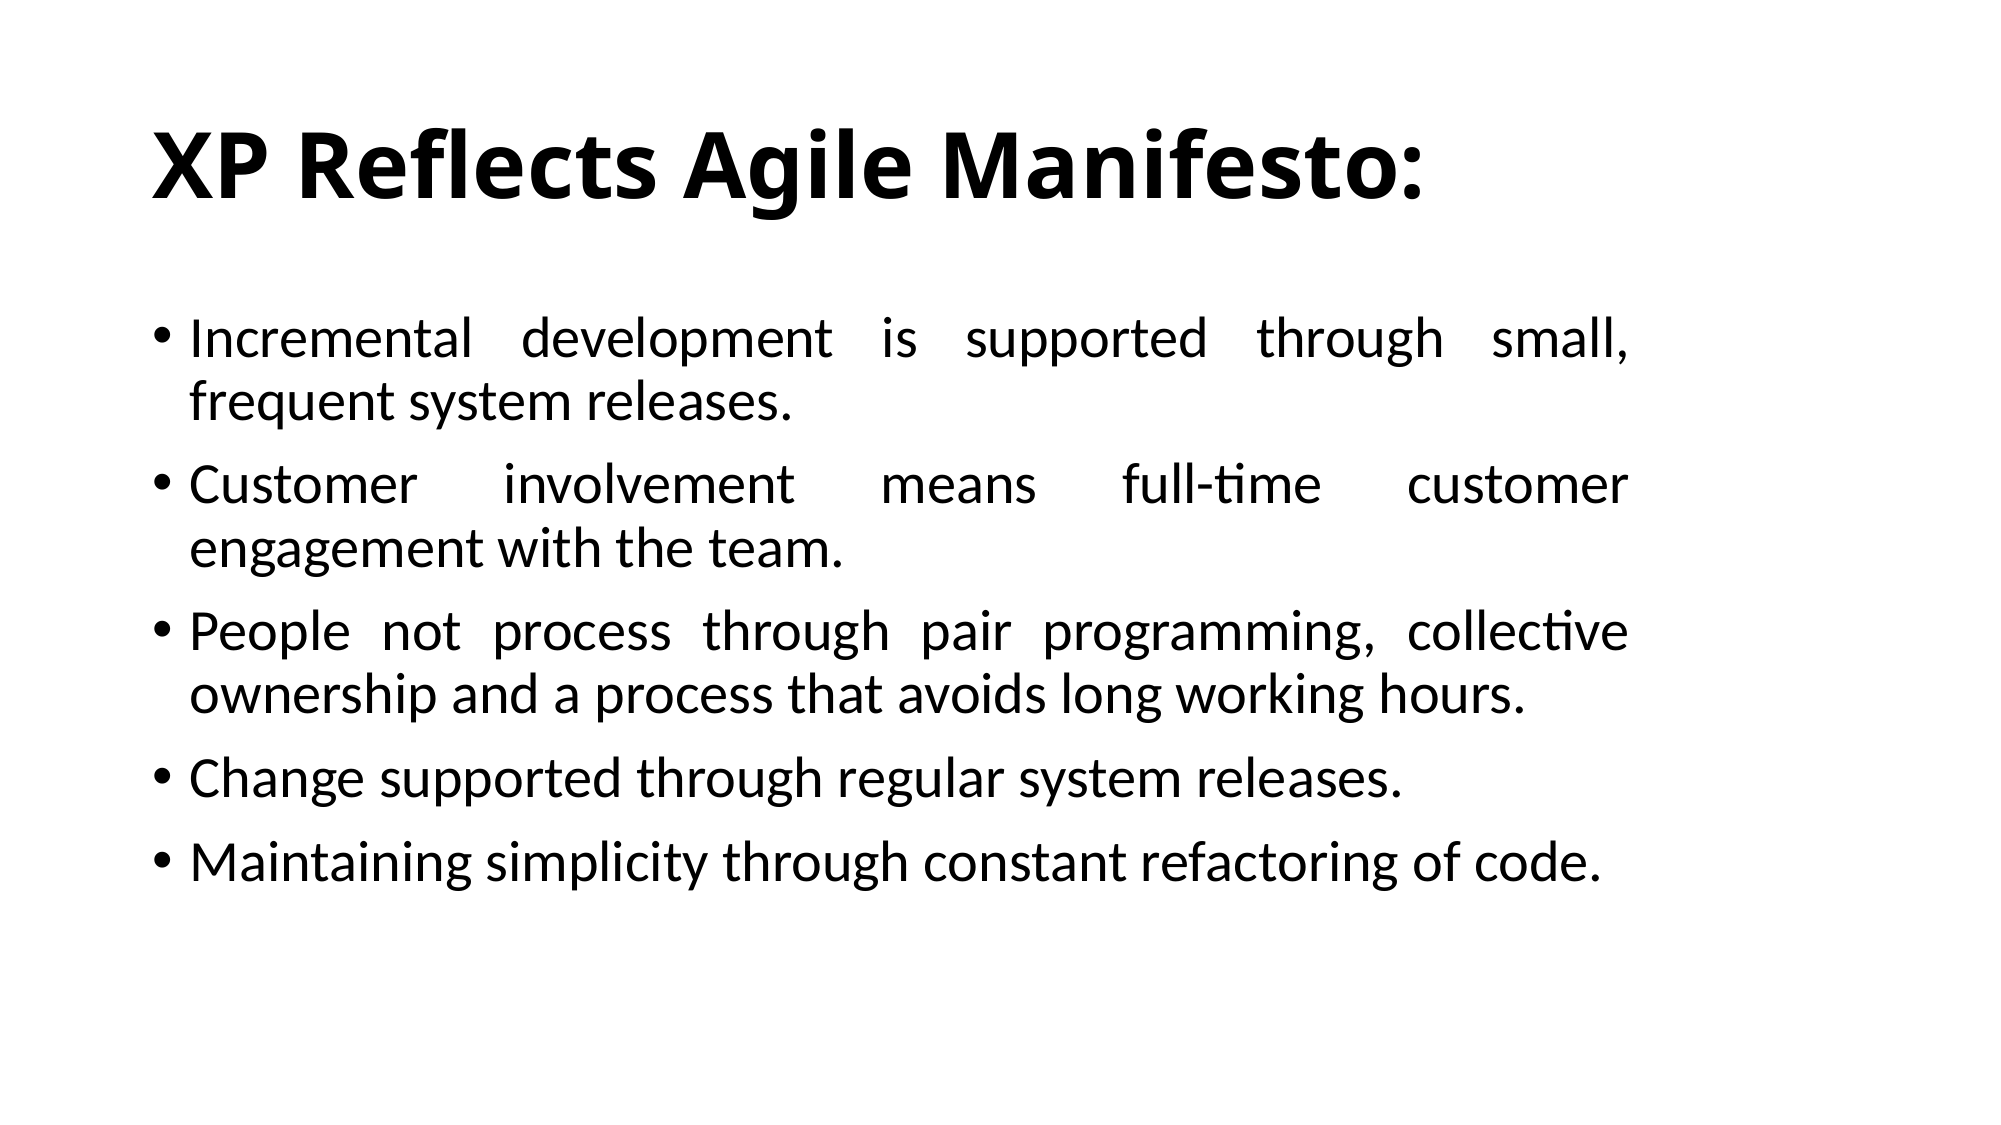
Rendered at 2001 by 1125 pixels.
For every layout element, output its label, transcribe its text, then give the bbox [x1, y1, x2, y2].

list Incremental development is supported through small, frequent system releases. Customer involvement means full-time customer engagement with the team. People not process through pair programming, collective ownership and a process that avoids long working hours. Change supported through regular system releases. Maintaining simplicity through constant refactoring of code. [137, 299, 1646, 1014]
title XP Reflects Agile Manifesto: [137, 59, 1863, 278]
